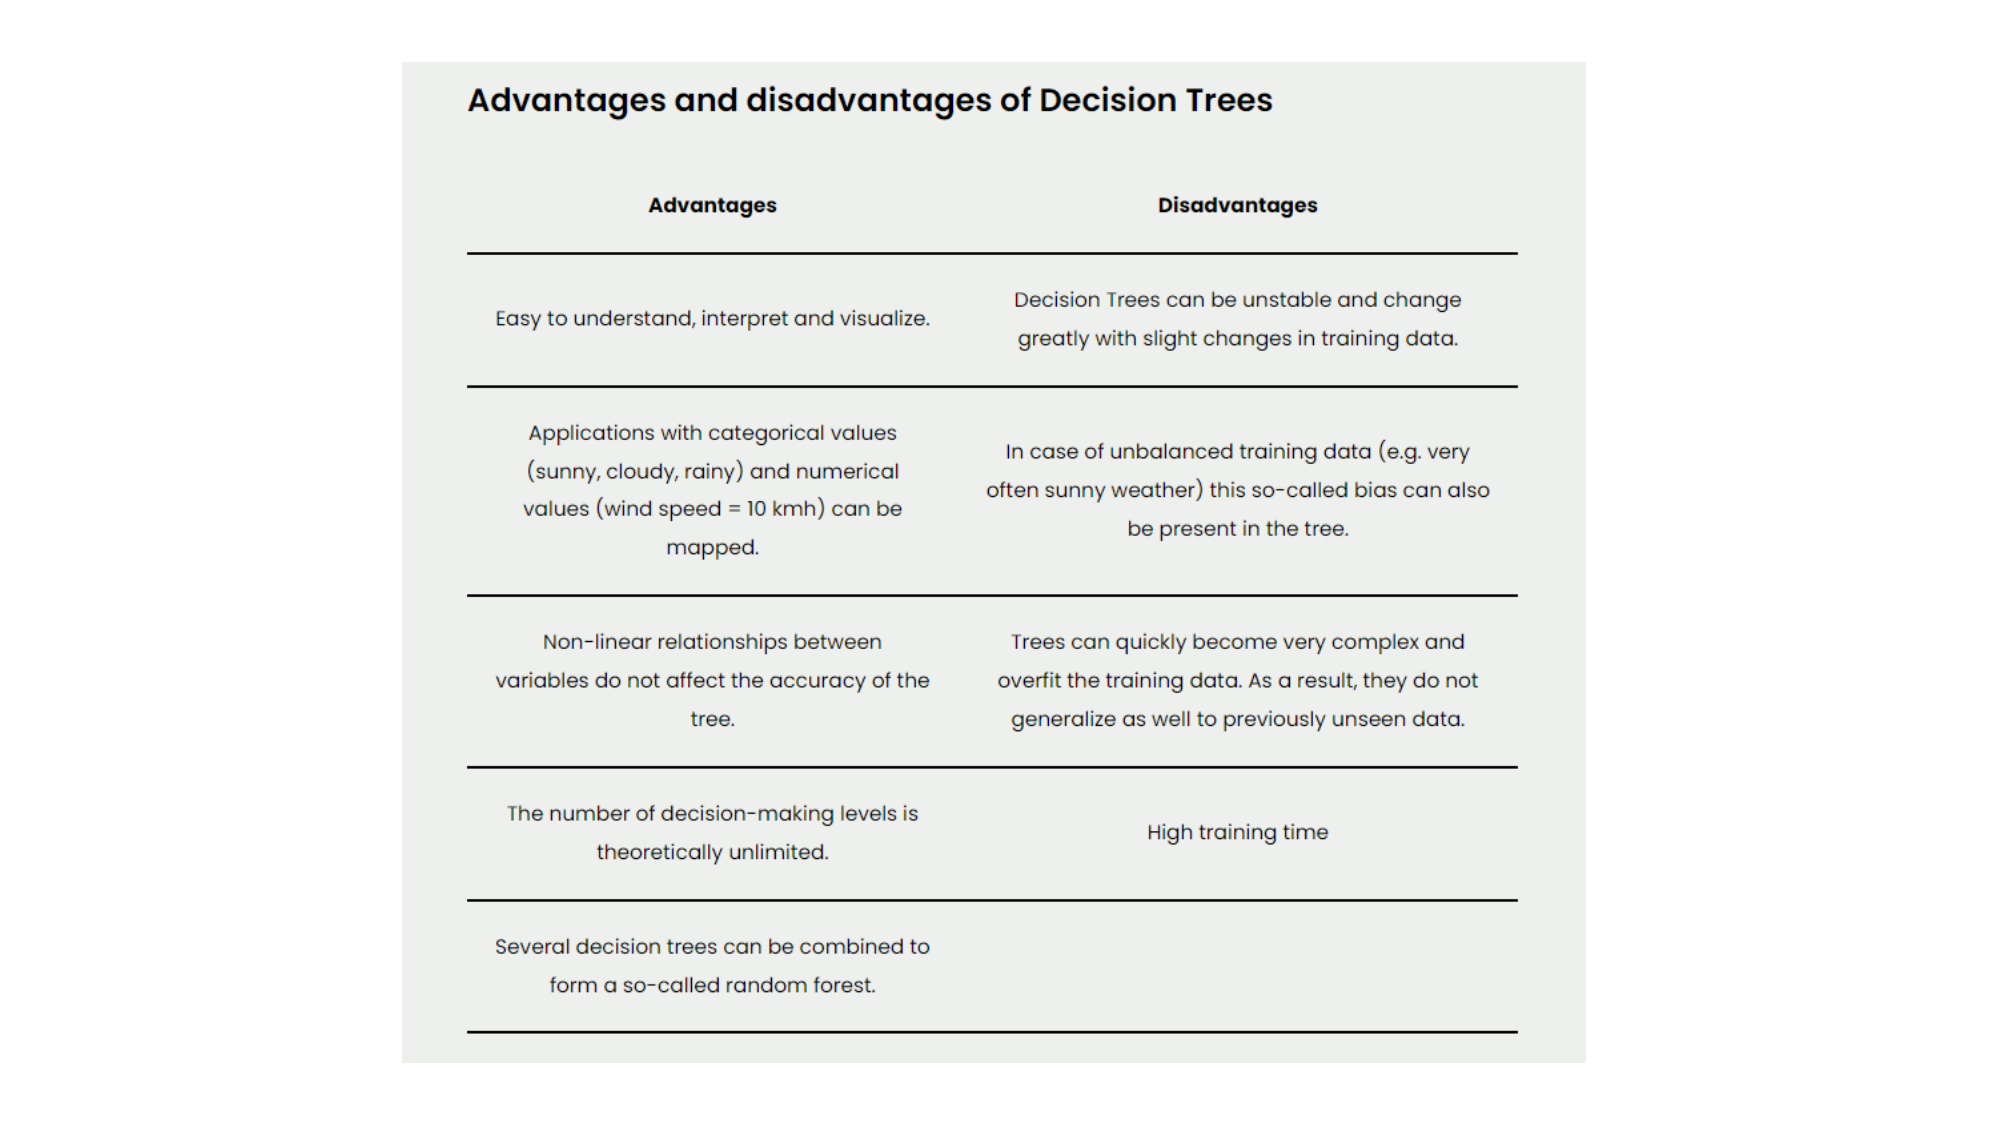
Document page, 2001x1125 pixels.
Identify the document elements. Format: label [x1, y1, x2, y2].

list [402, 62, 1586, 1063]
